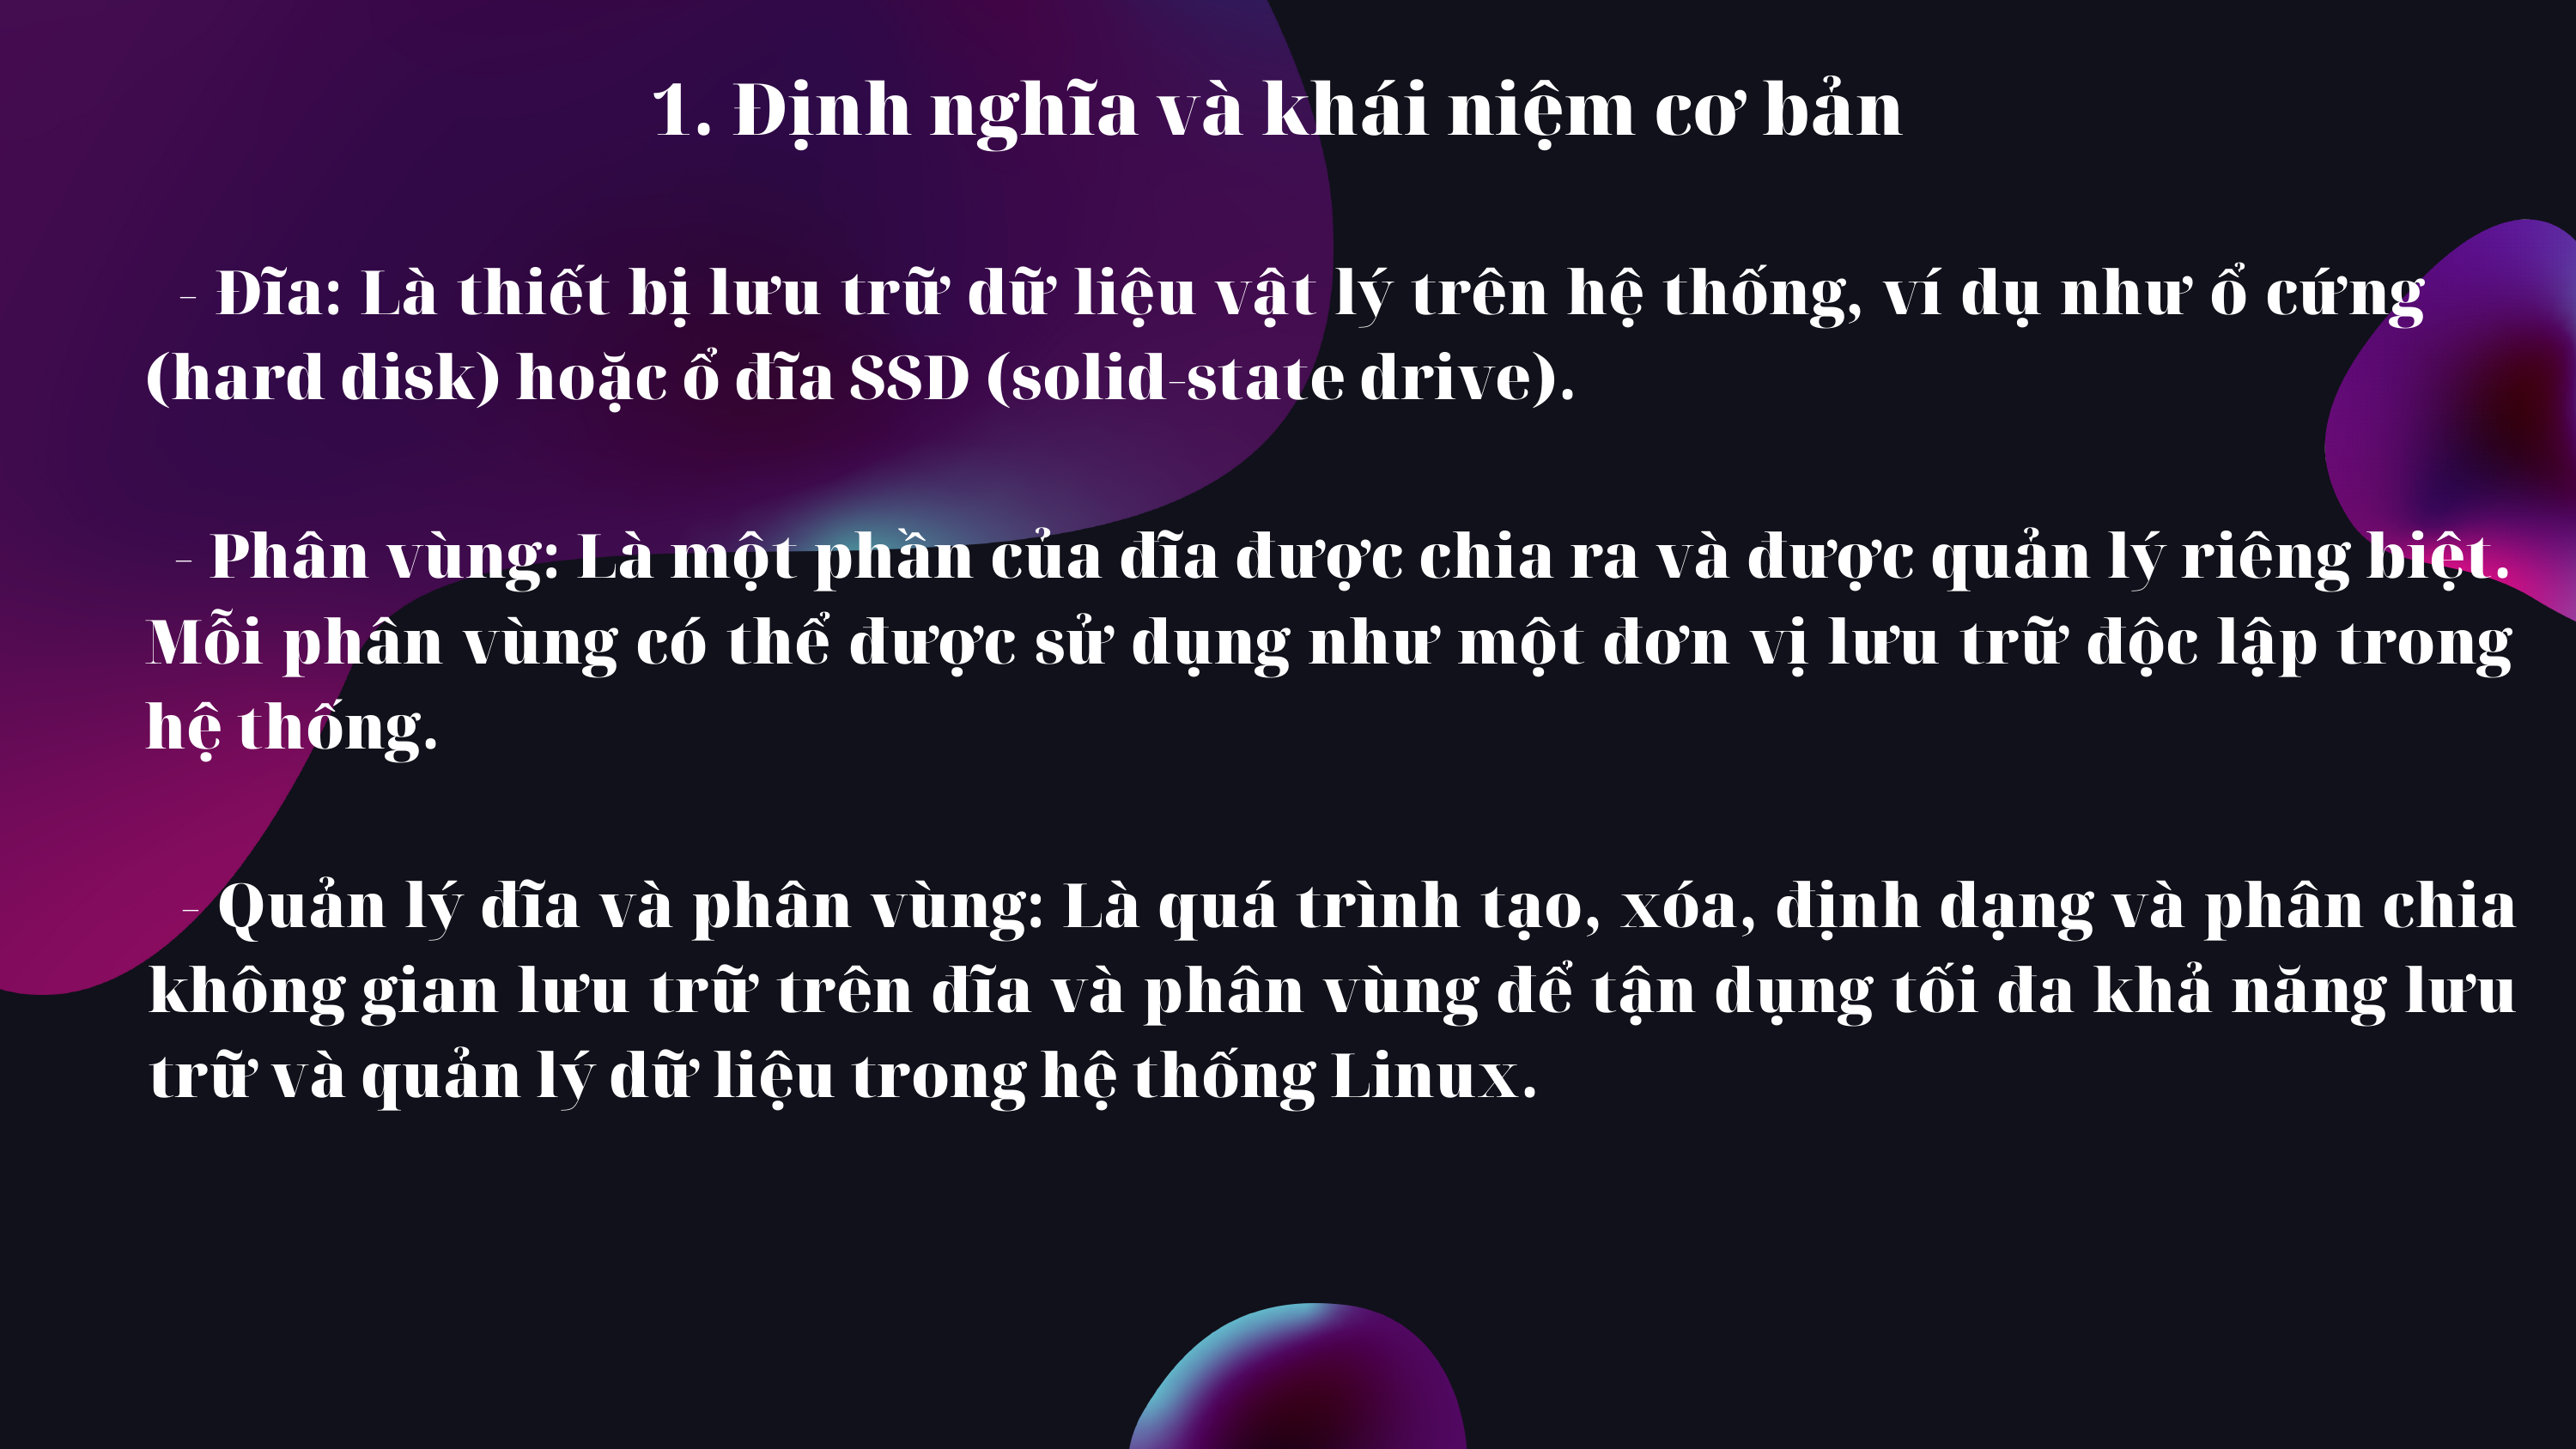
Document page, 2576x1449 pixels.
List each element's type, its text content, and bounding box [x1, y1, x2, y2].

text_box 1. Định nghĩa và khái niệm cơ bản [1337, 49, 1944, 149]
picture [1127, 1303, 1467, 1449]
text_box - Quản lý đĩa và phân vùng: Là quá trình tạo, xóa, định dạng và phân chia không gian lưu trữ trên đĩa và phân vùng để tận dụng tối đa khả năng lưu trữ và quản lý dữ liệu trong hệ thống Linux. [148, 854, 2521, 1195]
text_box - Phân vùng: Là một phần của đĩa được chia ra và được quản lý riêng biệt. Mỗi phân vùng có thể được sử dụng như một đơn vị lưu trữ độc lập trong hệ thống. [1337, 505, 2516, 846]
text_box - Đĩa: Là thiết bị lưu trữ dữ liệu vật lý trên hệ thống, ví dụ như ổ cứng (hard disk) hoặc ổ đĩa SSD (solid-state drive). [1337, 241, 2428, 497]
picture [0, 0, 1334, 995]
picture [2300, 217, 2576, 654]
